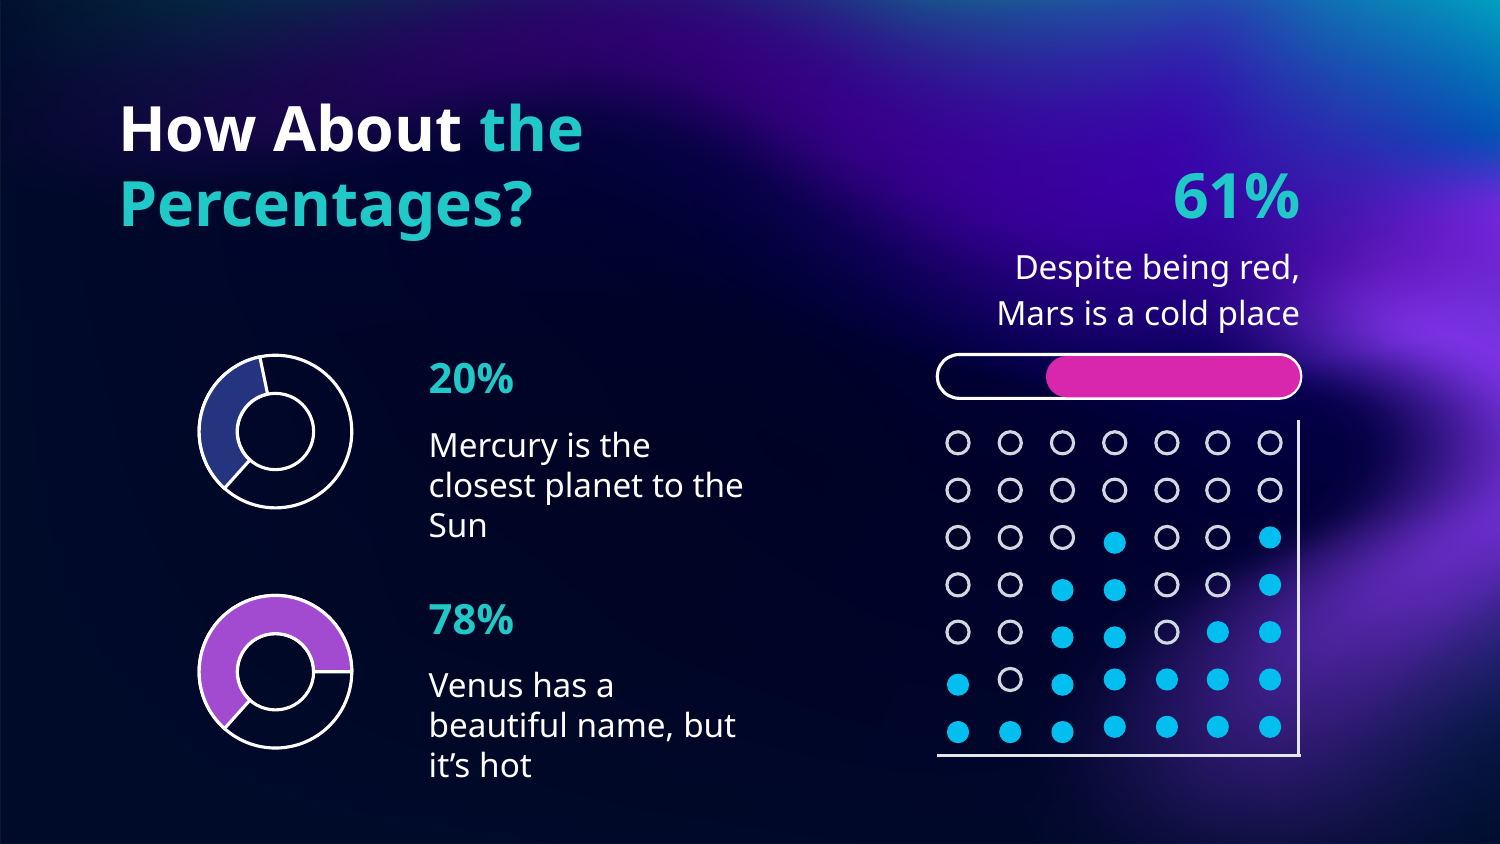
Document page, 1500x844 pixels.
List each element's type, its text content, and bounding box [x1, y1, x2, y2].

text_box 20% [428, 349, 691, 406]
text_box Mercury is the closest planet to the Sun [428, 424, 756, 514]
picture [0, 0, 1500, 844]
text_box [198, 595, 352, 749]
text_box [936, 354, 1302, 399]
text_box 78% [428, 589, 691, 646]
text_box 61% [1039, 165, 1301, 222]
text_box Despite being red, Mars is a cold place [974, 240, 1301, 330]
text_box Venus has a beautiful name, but it’s hot [428, 664, 756, 754]
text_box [936, 419, 1301, 756]
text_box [198, 354, 352, 509]
title How About the Percentages? [118, 88, 750, 167]
